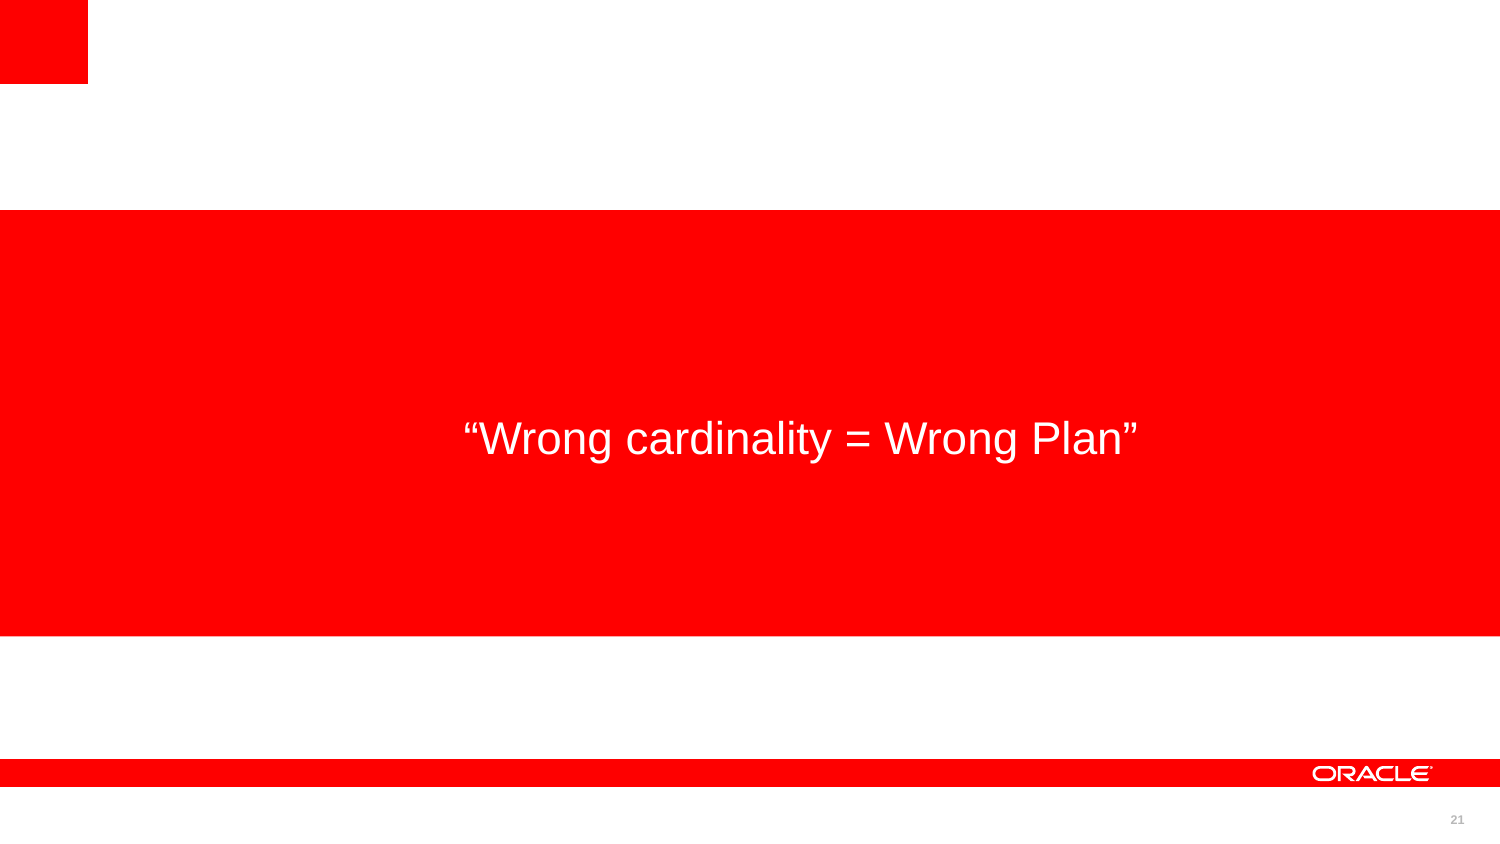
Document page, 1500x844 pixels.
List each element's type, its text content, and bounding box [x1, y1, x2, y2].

picture [0, 759, 1500, 787]
text_box [0, 210, 1500, 637]
list “Wrong cardinality = Wrong Plan” [322, 400, 1280, 470]
picture [0, 0, 88, 84]
